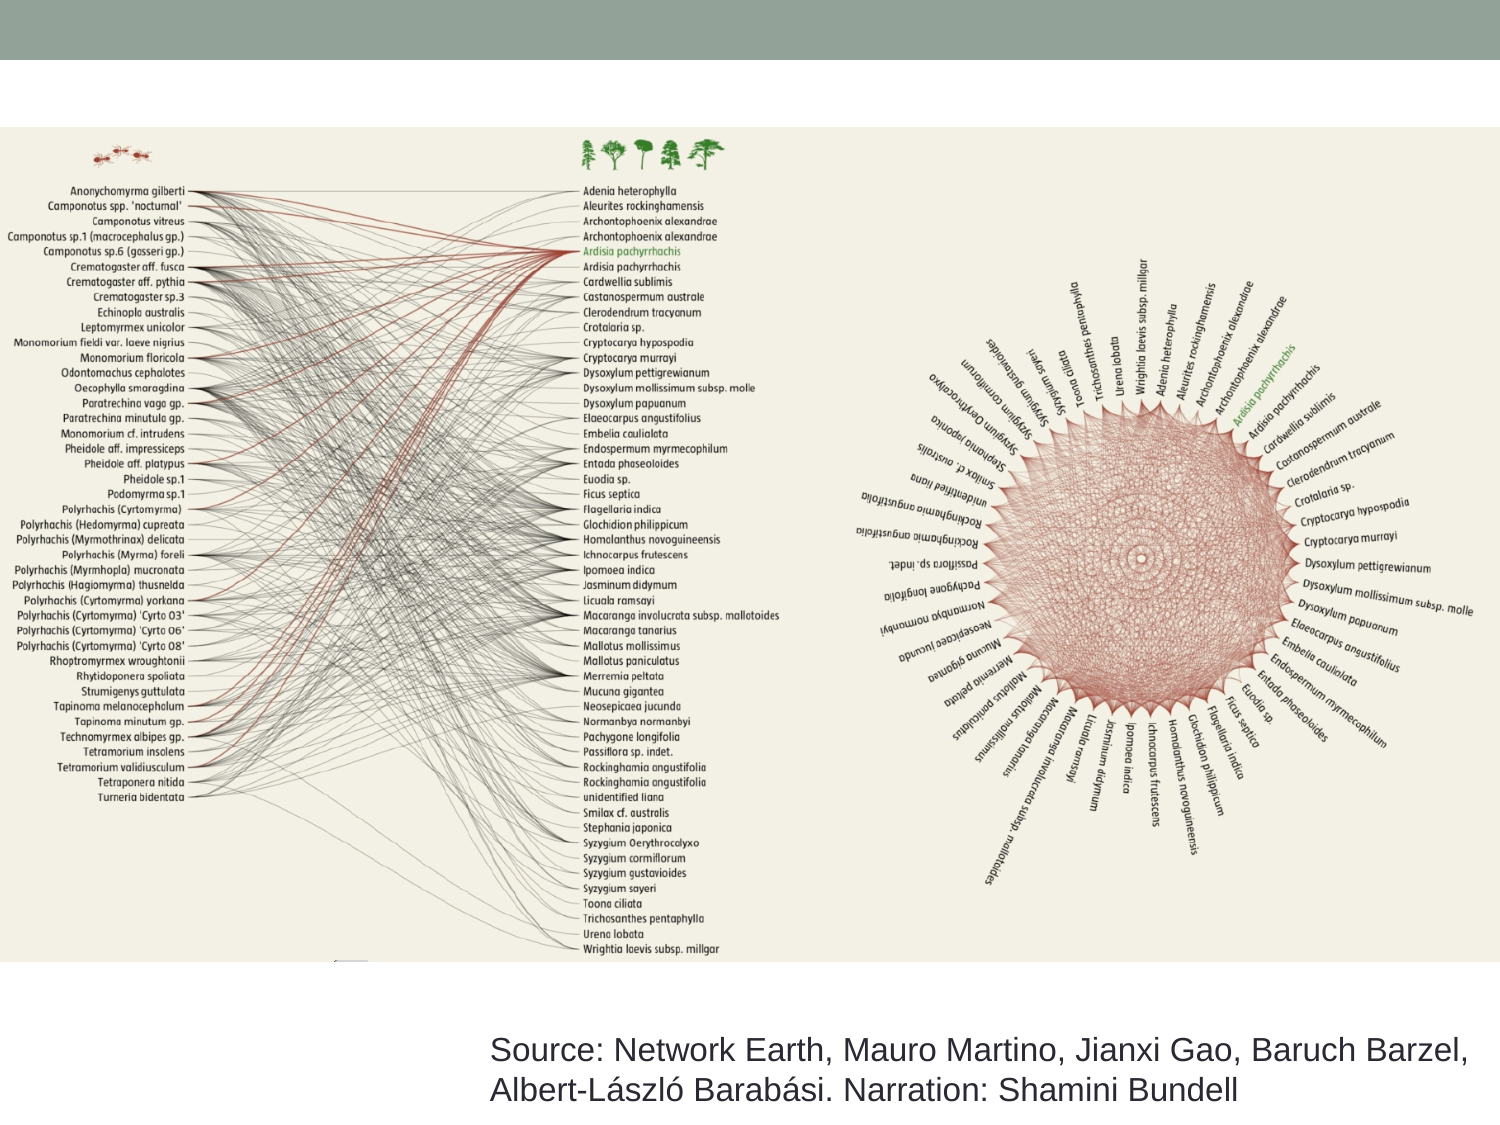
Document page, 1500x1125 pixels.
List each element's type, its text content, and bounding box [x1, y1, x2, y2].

picture [0, 127, 1500, 963]
text_box Source: Network Earth, Mauro Martino, Jianxi Gao, Baruch Barzel, Albert-László Barabási. Narration: Shamini Bundell [475, 1020, 1500, 1116]
